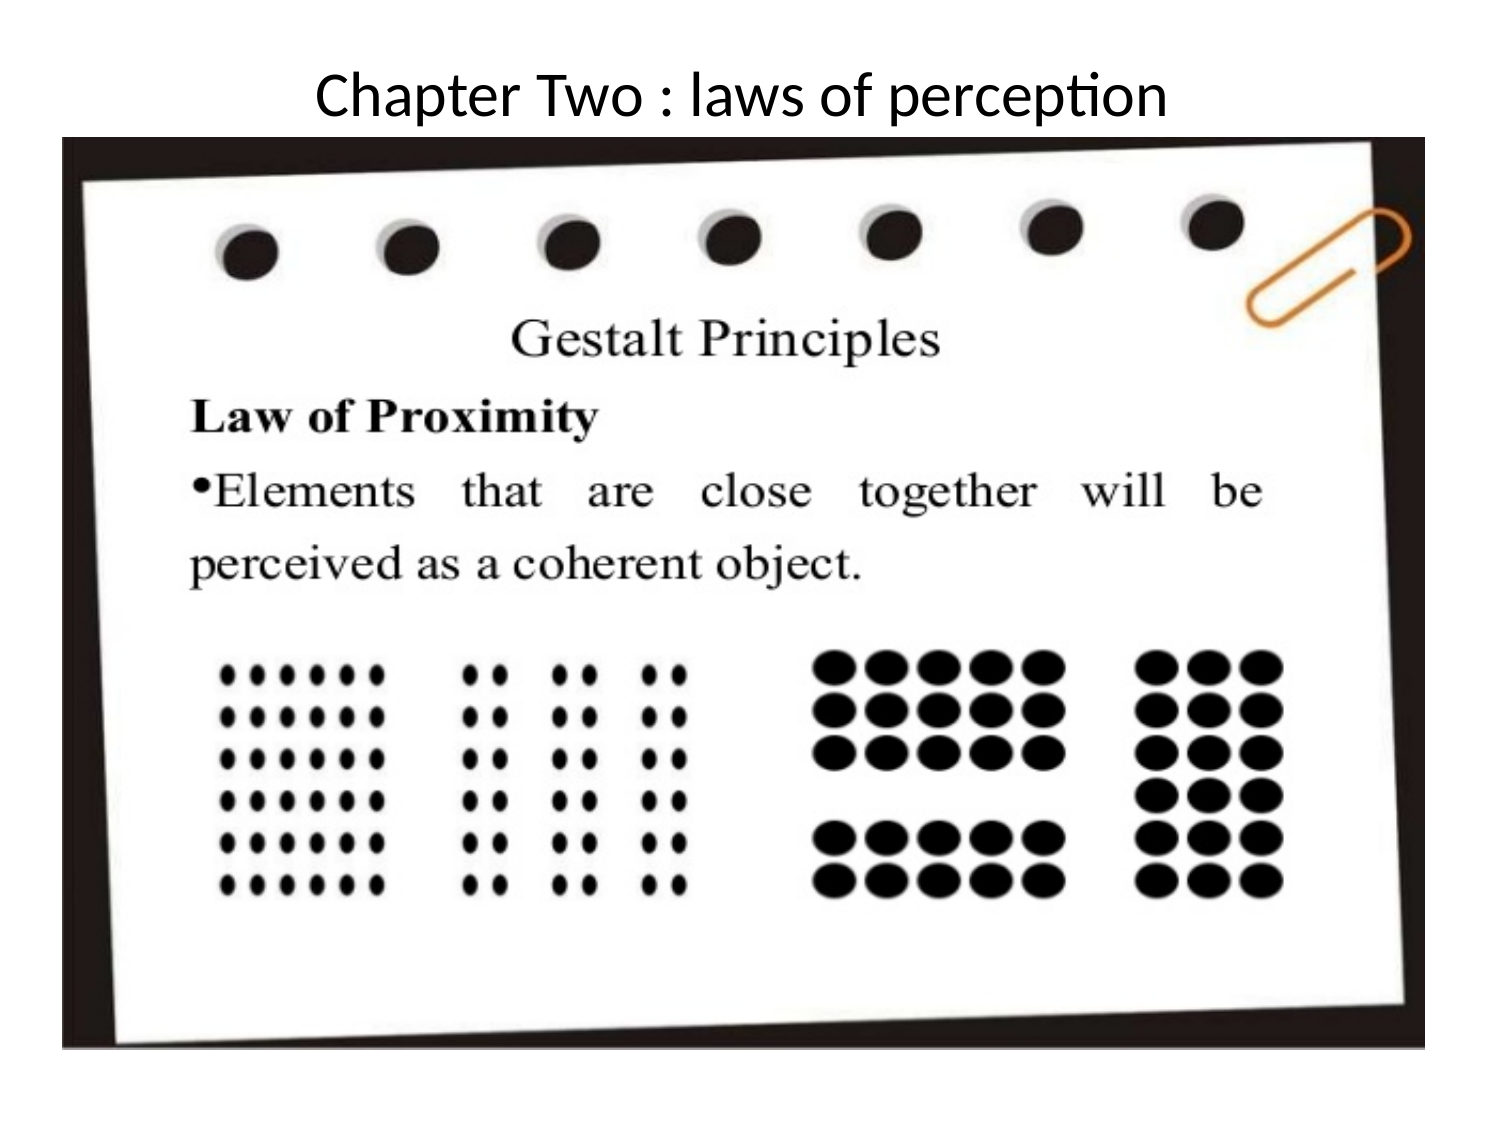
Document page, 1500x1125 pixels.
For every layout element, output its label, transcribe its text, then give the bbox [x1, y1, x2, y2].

picture [62, 137, 1426, 1051]
title Chapter Two : laws of perception [75, 45, 1425, 136]
